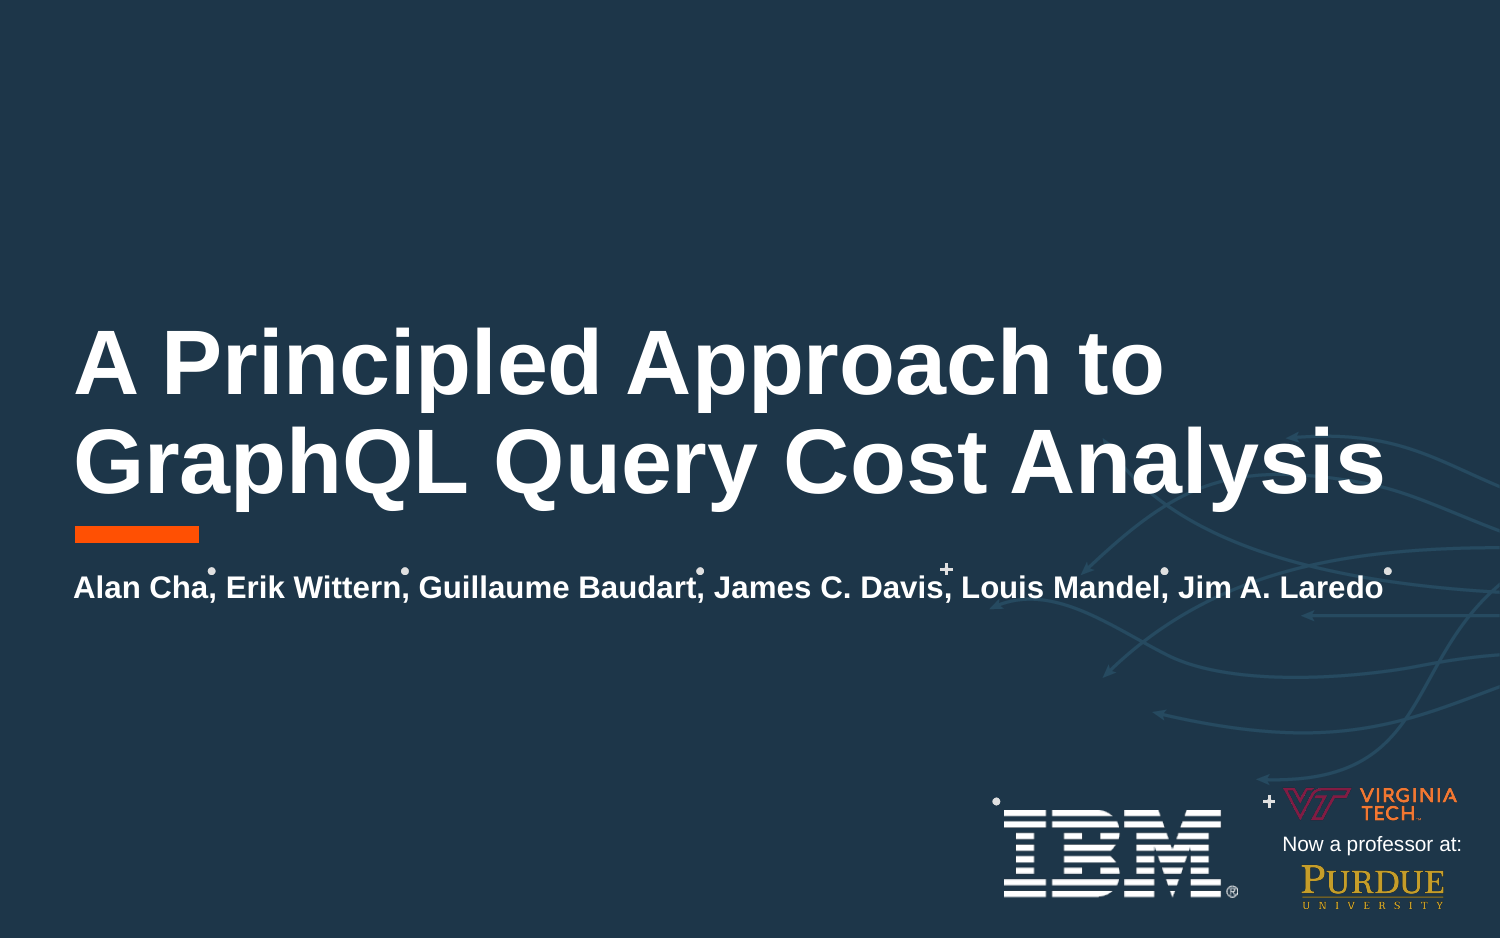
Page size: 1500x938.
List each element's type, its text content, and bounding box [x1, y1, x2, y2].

list Alan Cha, Erik Wittern, Guillaume Baudart, James C. Davis, Louis Mandel, Jim A. Laredo [73, 549, 1476, 623]
picture [1287, 856, 1458, 918]
text_box [1262, 794, 1273, 809]
text_box [695, 566, 706, 577]
text_box [939, 562, 954, 577]
title A Principled Approach to GraphQL Query Cost Analysis [73, 307, 1427, 513]
text_box [206, 566, 217, 577]
text_box Now a professor at: [1265, 825, 1479, 861]
text_box [400, 566, 410, 577]
text_box [1382, 566, 1393, 577]
text_box [1159, 566, 1170, 577]
picture [956, 422, 1500, 906]
